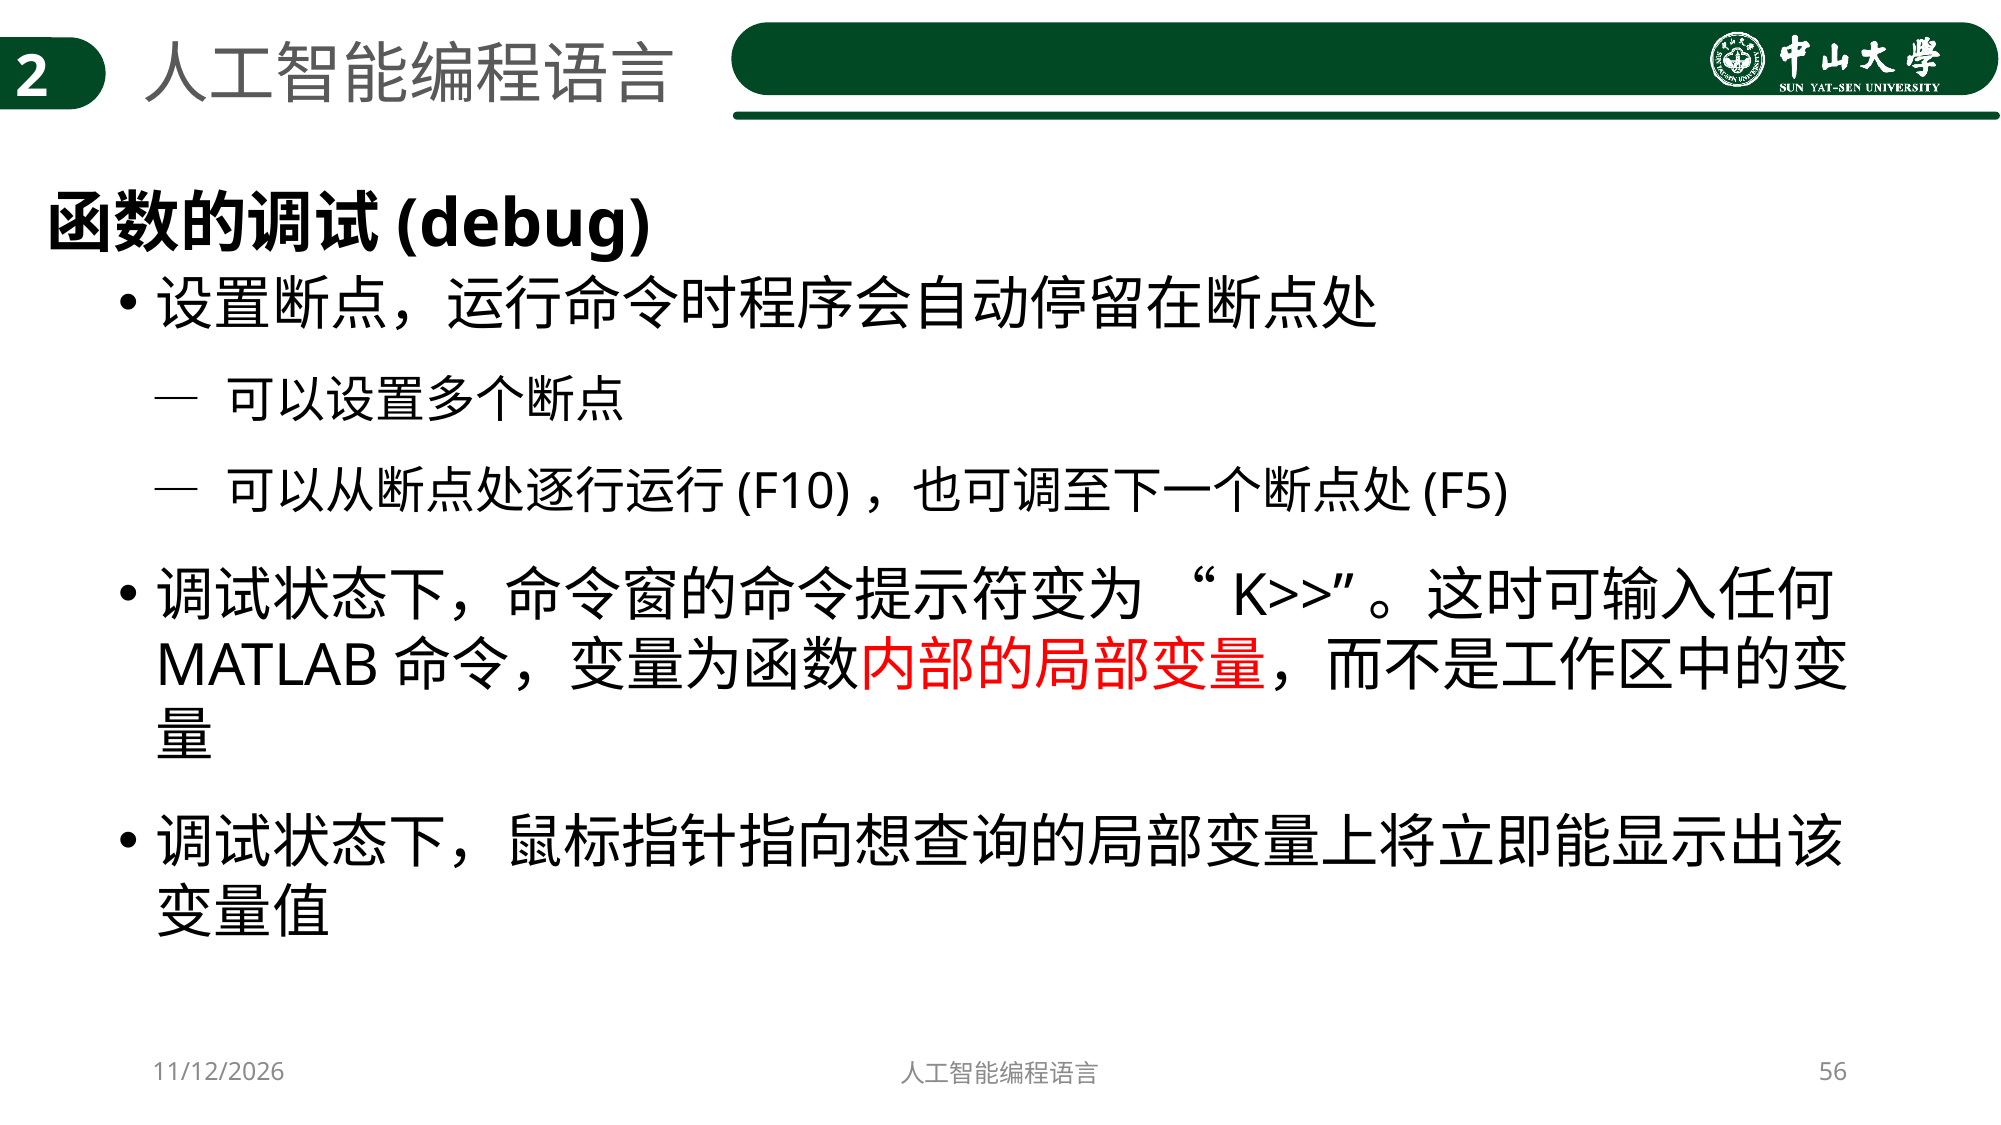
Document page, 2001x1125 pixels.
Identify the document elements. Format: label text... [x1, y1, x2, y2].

footer 人工智能编程语言 [662, 1043, 1338, 1103]
picture [1695, 18, 1969, 115]
slide_number 56 [1412, 1043, 1863, 1103]
text_box 函数的调试(debug) [31, 132, 1940, 268]
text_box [731, 22, 2000, 120]
text_box 人工智能编程语言 [127, 23, 692, 119]
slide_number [137, 1043, 588, 1103]
text_box 2 [0, 36, 107, 111]
list 设置断点，运行命令时程序会自动停留在断点处 — 可以设置多个断点 — 可以从断点处逐行运行(F10)，也可调至下一个断点处(F5) 调试状态下，命令窗的命令提示符变为 “K>>”。这时可输入任何MATLAB命令，变量为函数内部的局部变量，而不是工作区中的变量 调试状态下，鼠标指针指向想查询的局部变量上将立即能显示出该变量值 [103, 266, 1905, 1043]
